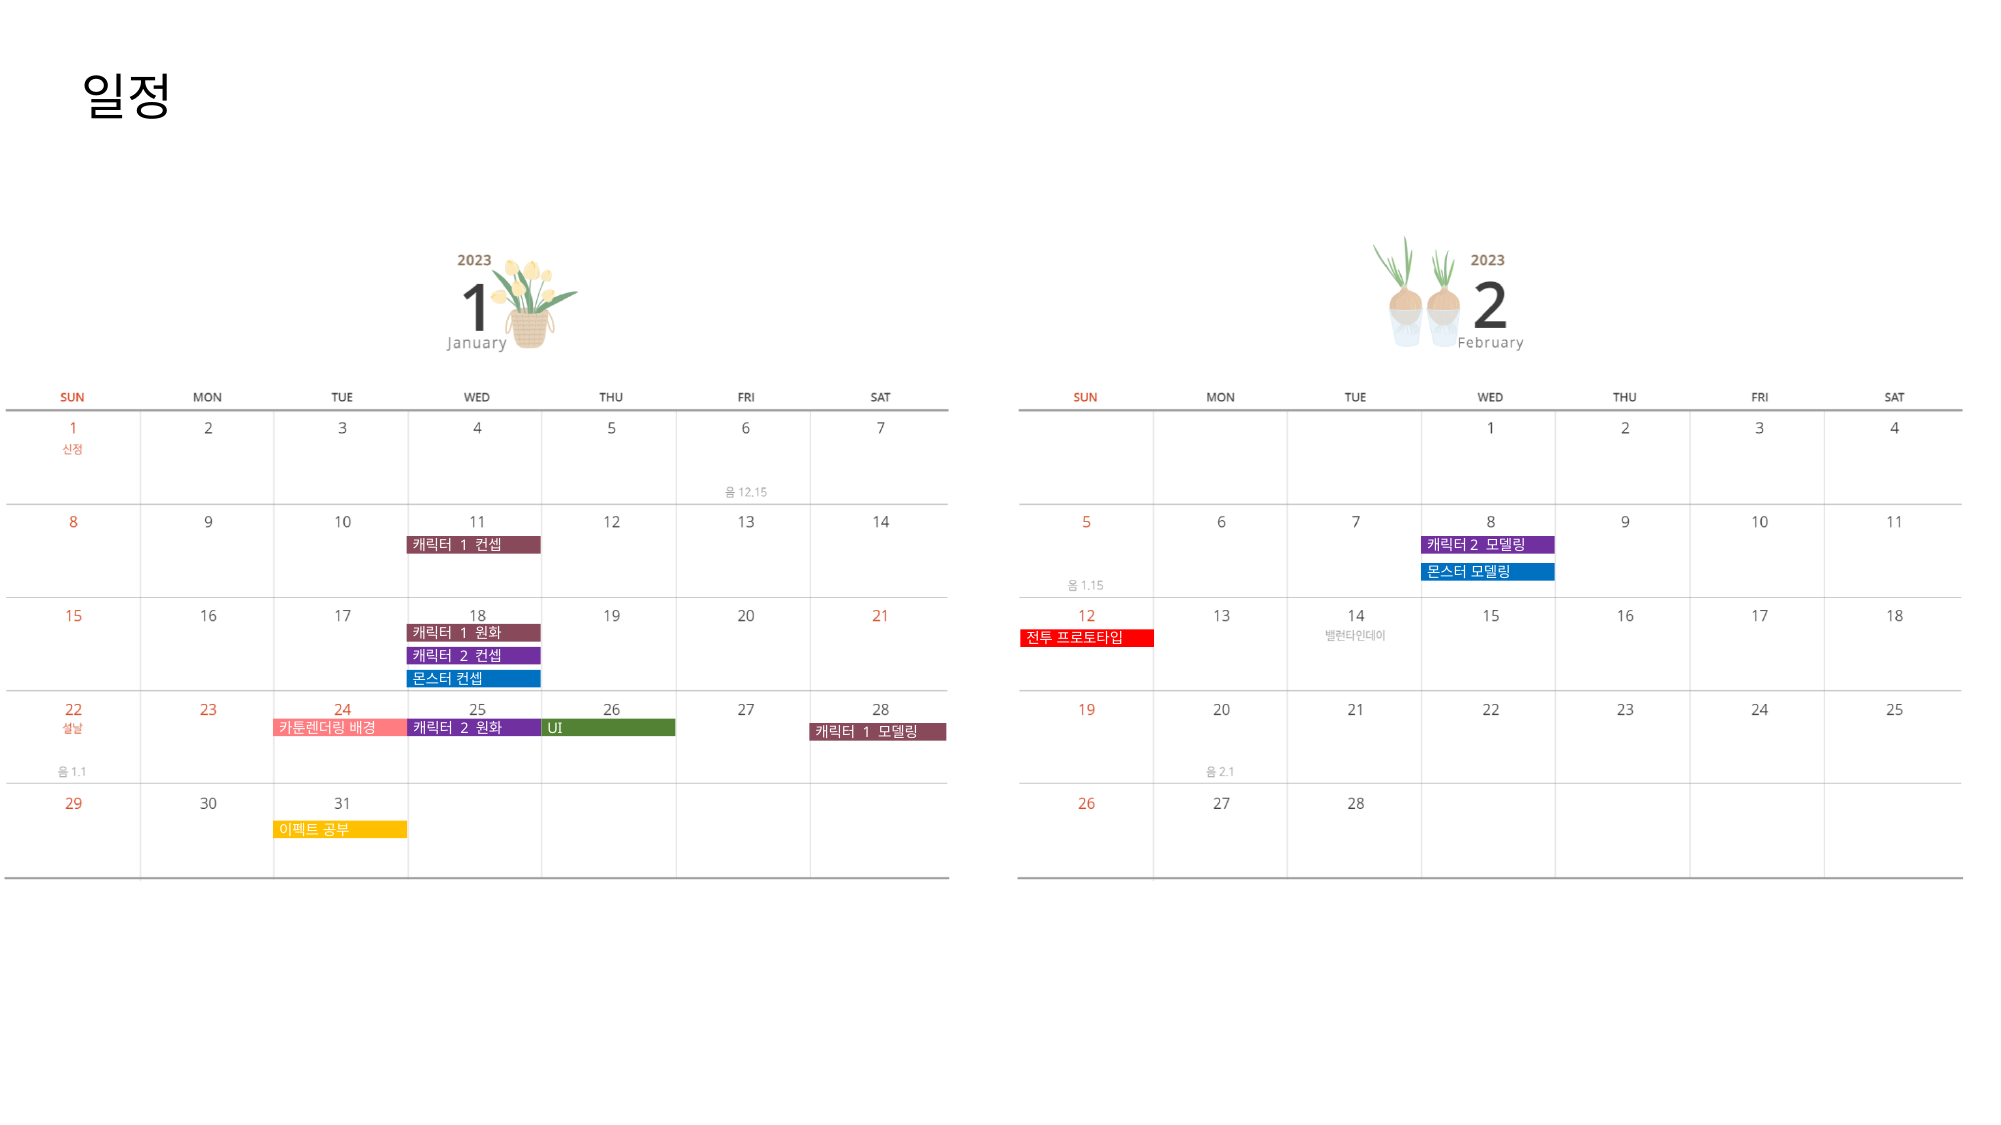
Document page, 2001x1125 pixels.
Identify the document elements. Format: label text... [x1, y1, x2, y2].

picture [0, 190, 1001, 929]
picture [1013, 190, 1964, 929]
text_box 일정 [66, 57, 189, 133]
